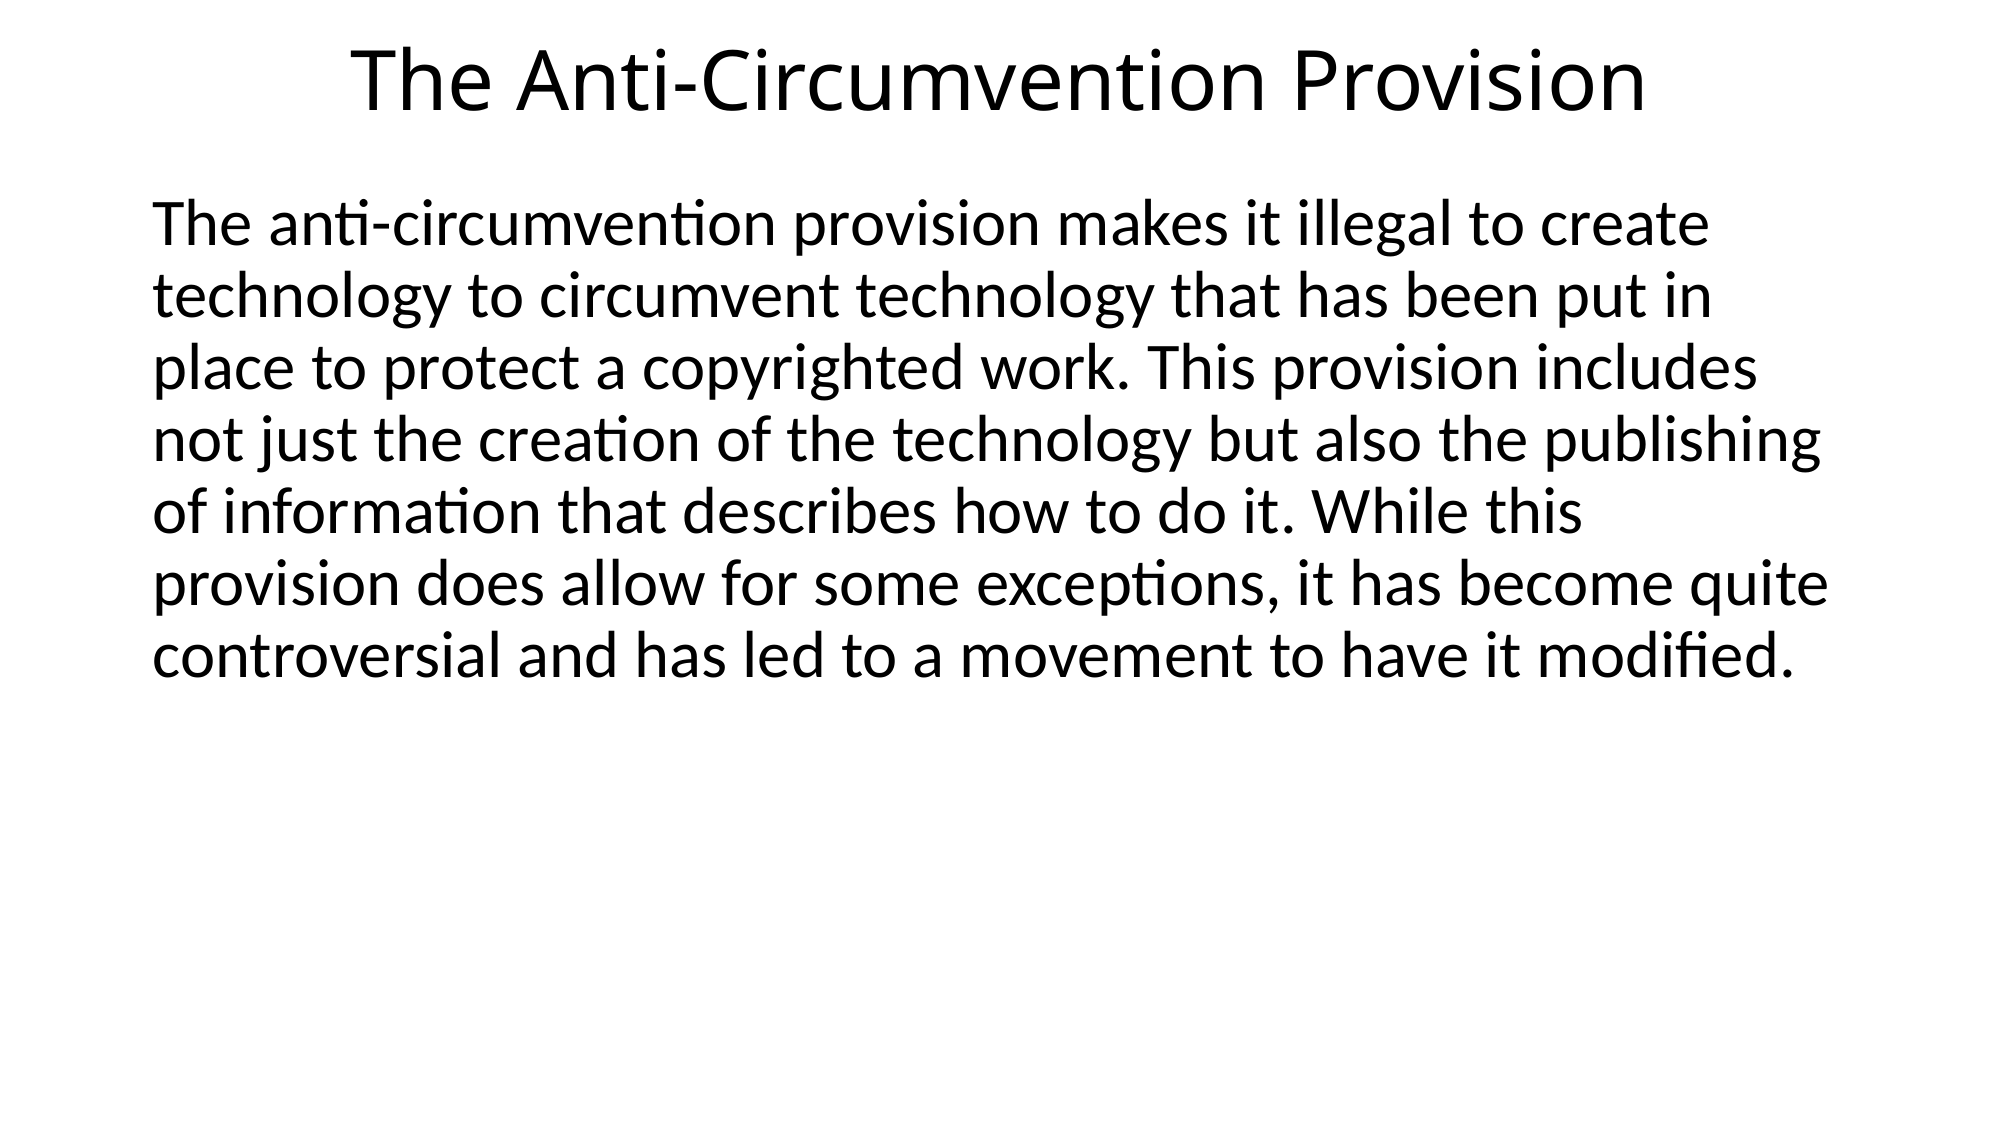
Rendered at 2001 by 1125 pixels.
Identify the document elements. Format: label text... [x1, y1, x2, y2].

title The Anti-Circumvention Provision [137, 23, 1863, 144]
list The anti-circumvention provision makes it illegal to create technology to circumvent technology that has been put in place to protect a copyrighted work. This provision includes not just the creation of the technology but also the publishing of information that describes how to do it. While this provision does allow for some exceptions, it has become quite controversial and has led to a movement to have it modified. [137, 180, 1863, 1014]
